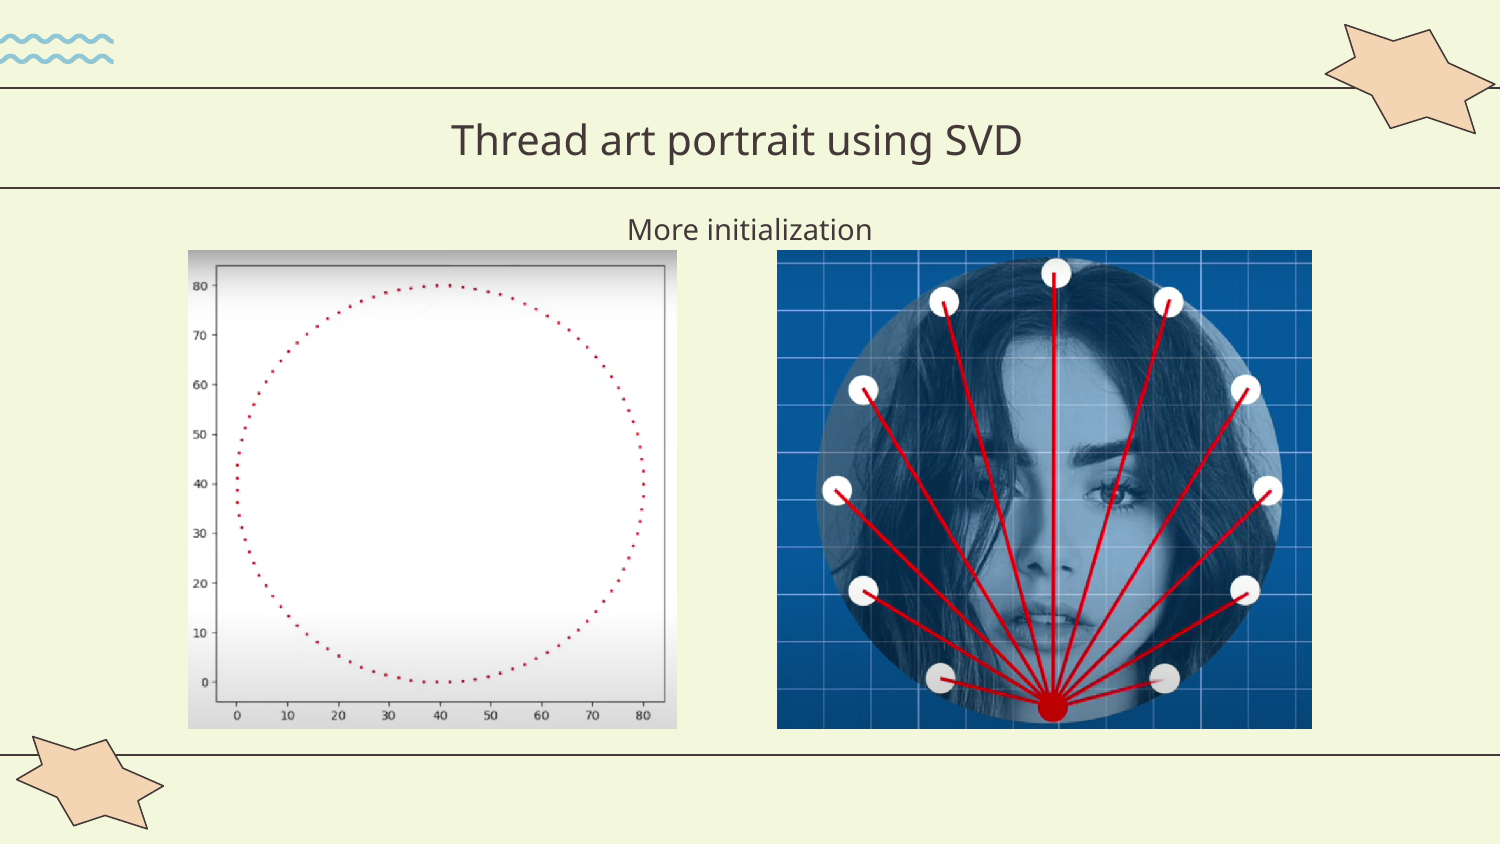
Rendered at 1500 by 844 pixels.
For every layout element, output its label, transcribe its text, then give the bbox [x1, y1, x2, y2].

text_box More initialization [118, 202, 1382, 251]
title Thread art portrait using SVD [105, 99, 1370, 179]
picture [777, 249, 1312, 729]
picture [188, 249, 677, 729]
